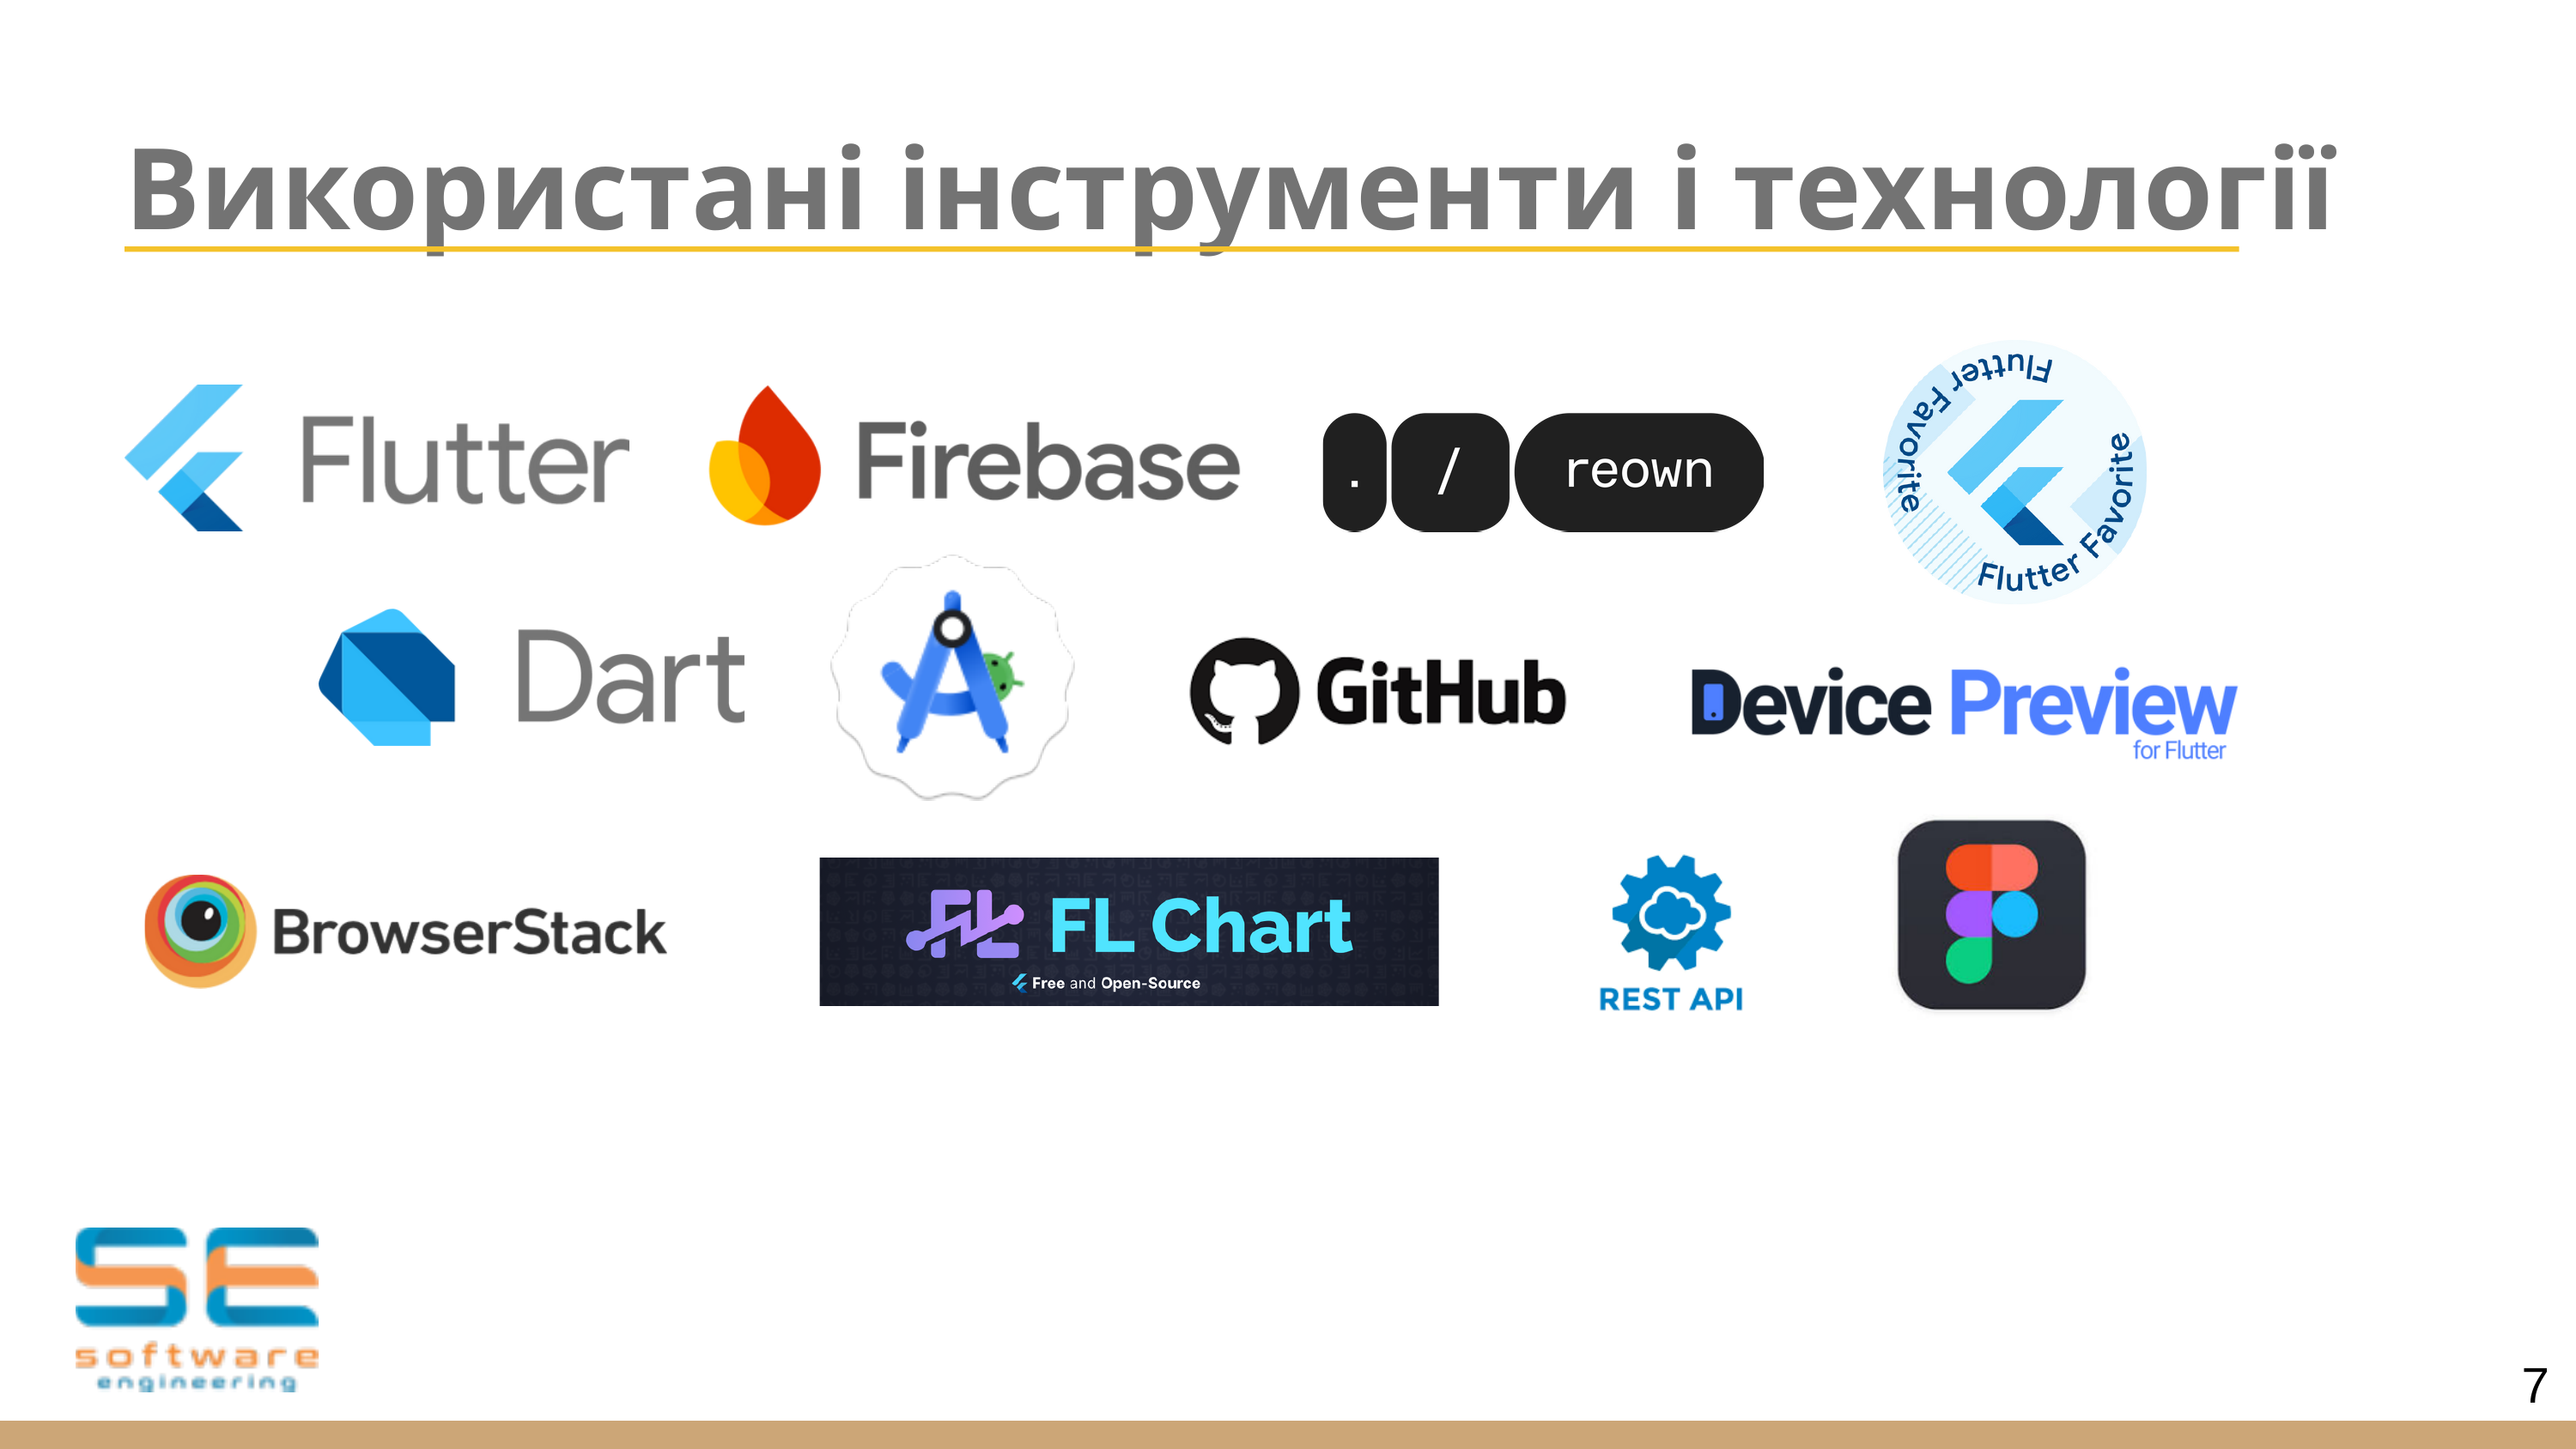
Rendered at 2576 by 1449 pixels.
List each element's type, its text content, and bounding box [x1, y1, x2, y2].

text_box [0, 1421, 2576, 1449]
text_box [708, 385, 1244, 532]
text_box [1543, 800, 1800, 1065]
text_box [1129, 599, 1627, 784]
text_box [829, 554, 1077, 801]
text_box 7 [2521, 1353, 2576, 1414]
text_box [1883, 814, 2101, 1020]
text_box [1883, 340, 2147, 604]
text_box [319, 609, 745, 746]
text_box [125, 385, 629, 532]
text_box [144, 875, 667, 989]
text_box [124, 67, 2549, 252]
text_box [819, 858, 1439, 1006]
text_box [76, 1228, 319, 1392]
text_box [1322, 413, 1765, 532]
text_box [1686, 650, 2239, 769]
